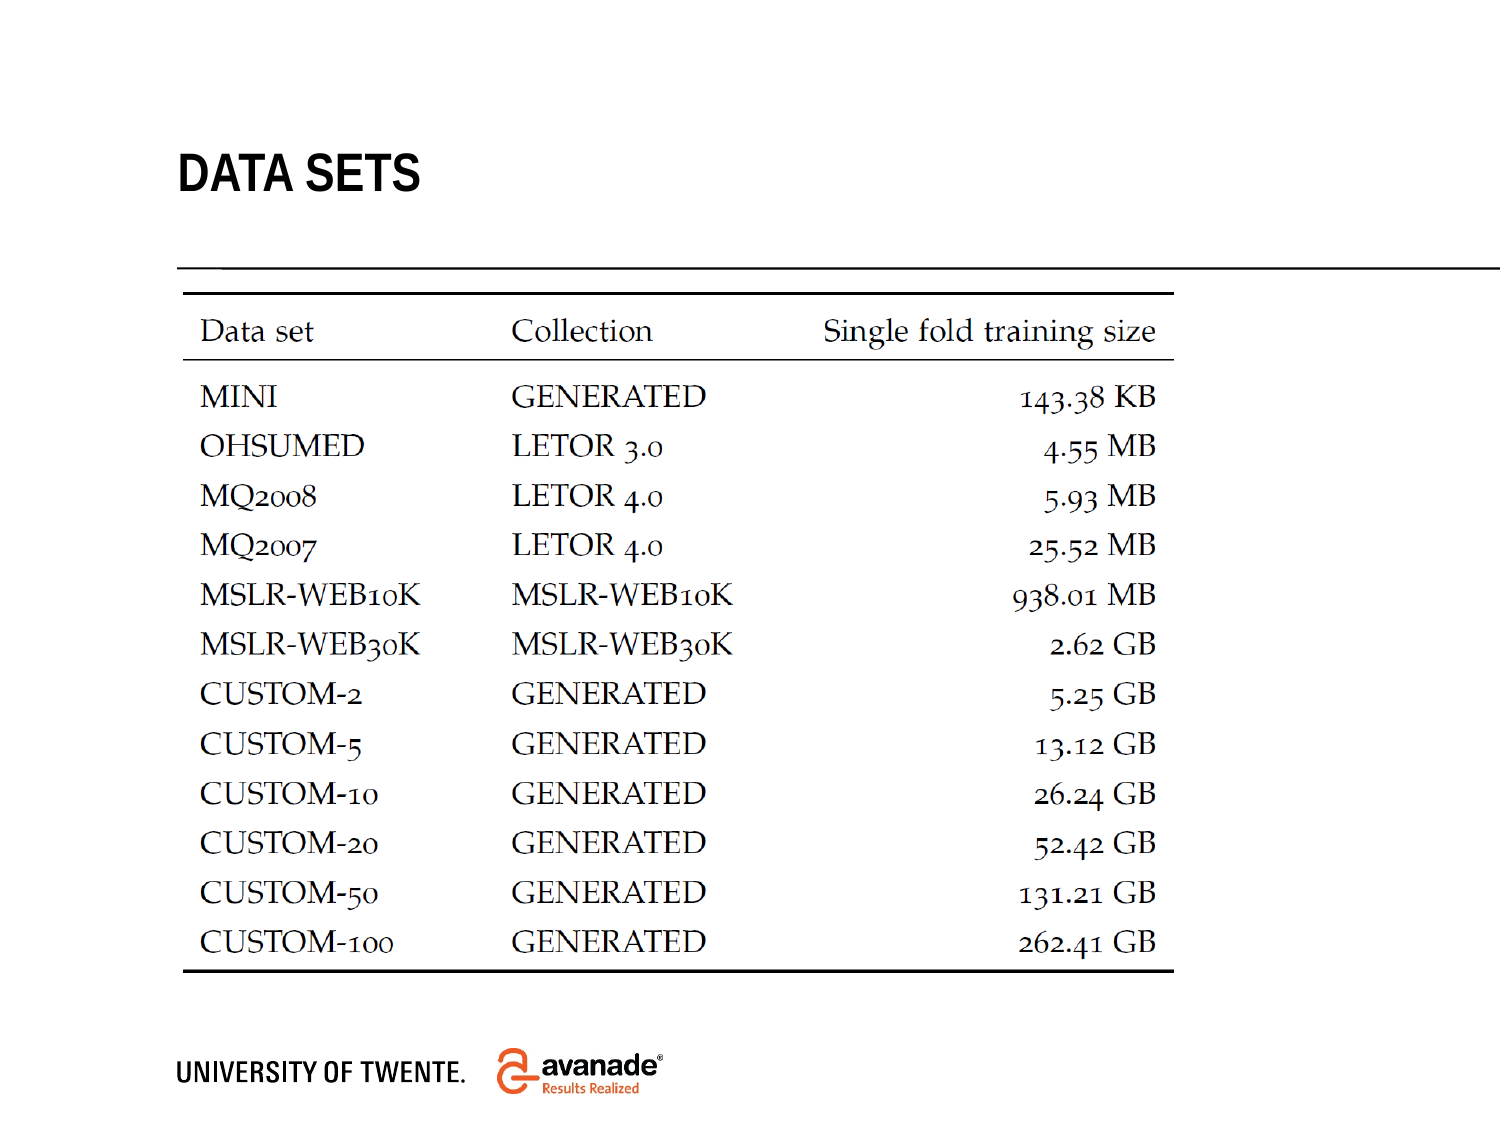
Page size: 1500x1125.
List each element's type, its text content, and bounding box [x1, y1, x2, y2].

picture [497, 1048, 663, 1094]
list Data Sets [177, 81, 1454, 203]
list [179, 287, 1181, 988]
